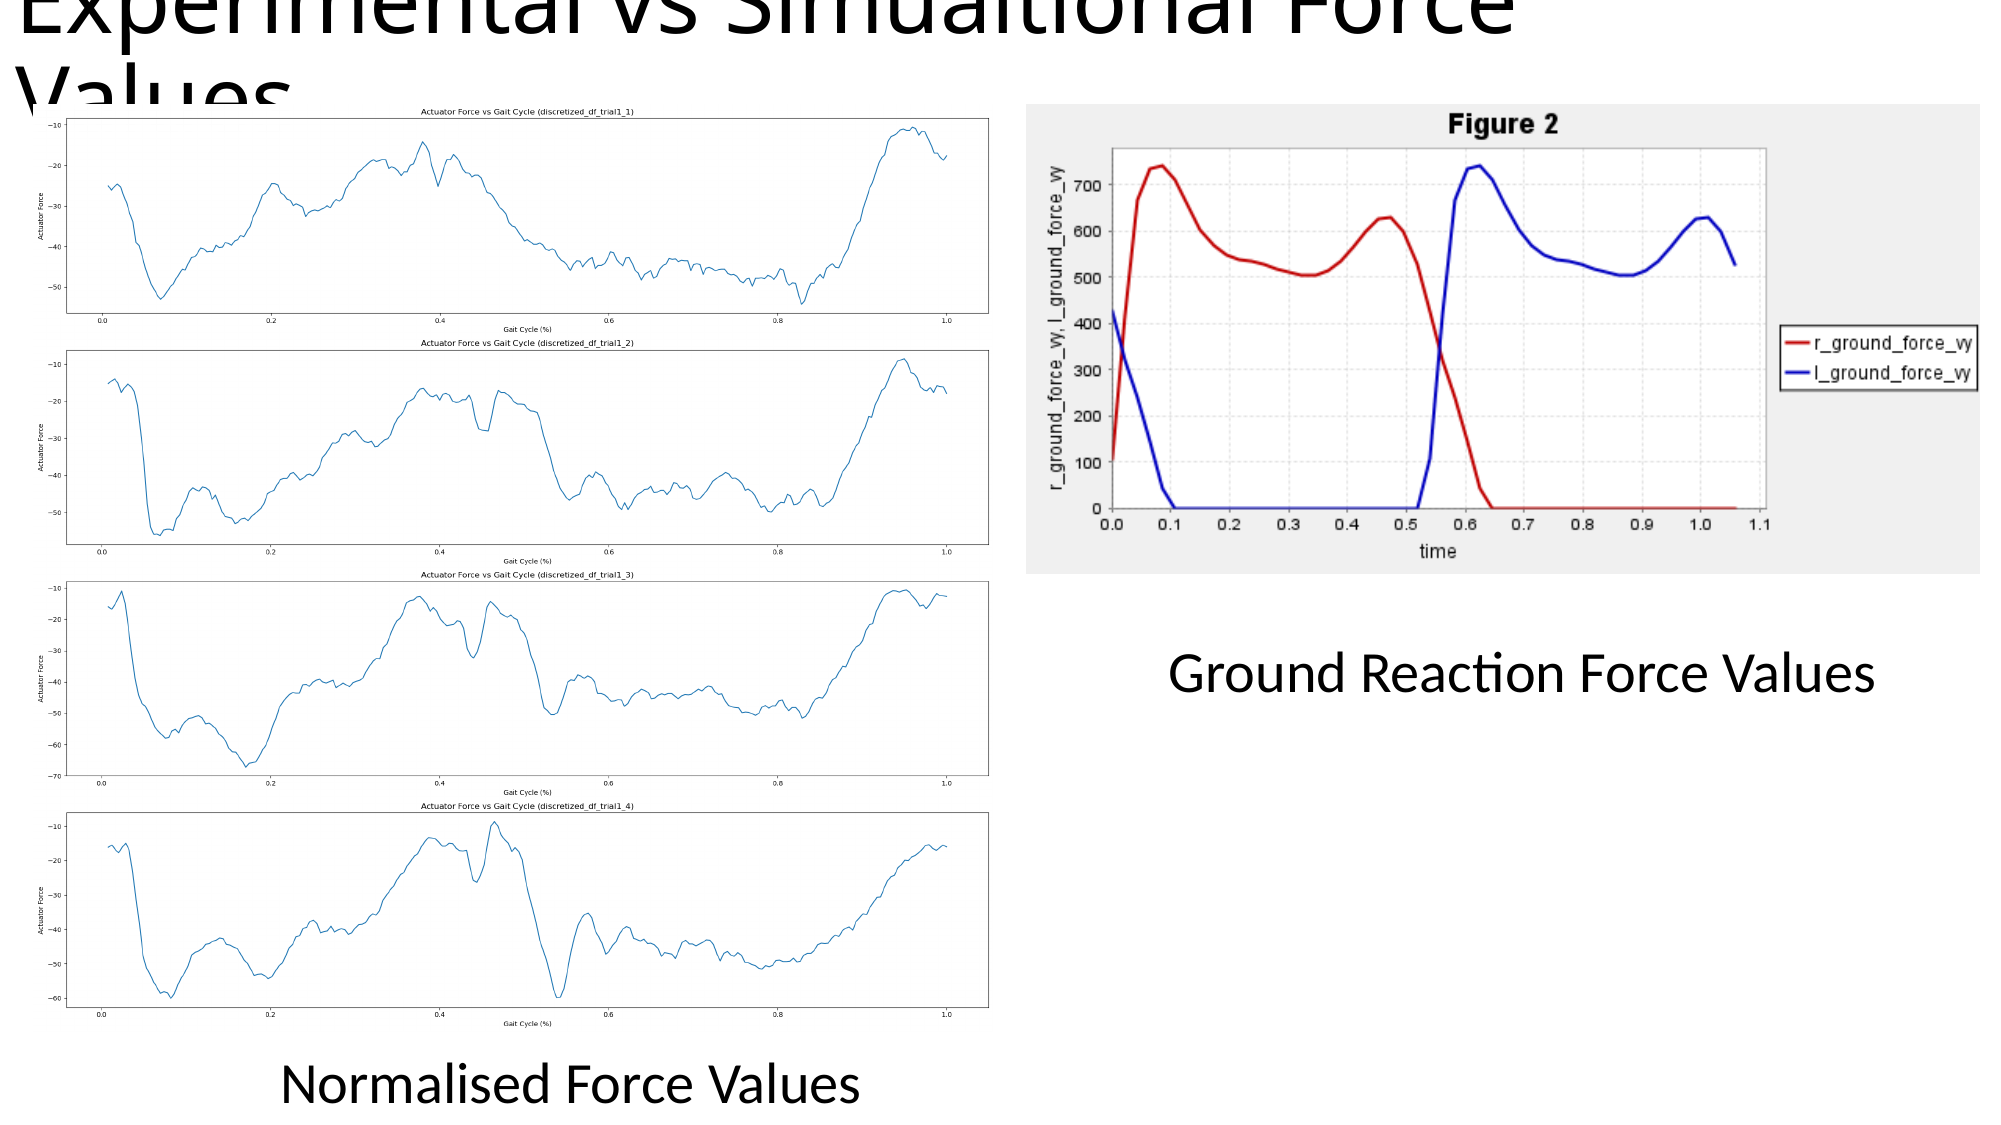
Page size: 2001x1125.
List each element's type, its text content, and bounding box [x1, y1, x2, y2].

title Experimental vs Simualtional Force Values [0, 0, 1731, 162]
picture [1025, 104, 1980, 574]
picture [33, 104, 993, 1032]
text_box Ground Reaction Force Values [1154, 626, 1909, 712]
list Normalised Force Values [265, 1045, 909, 1125]
